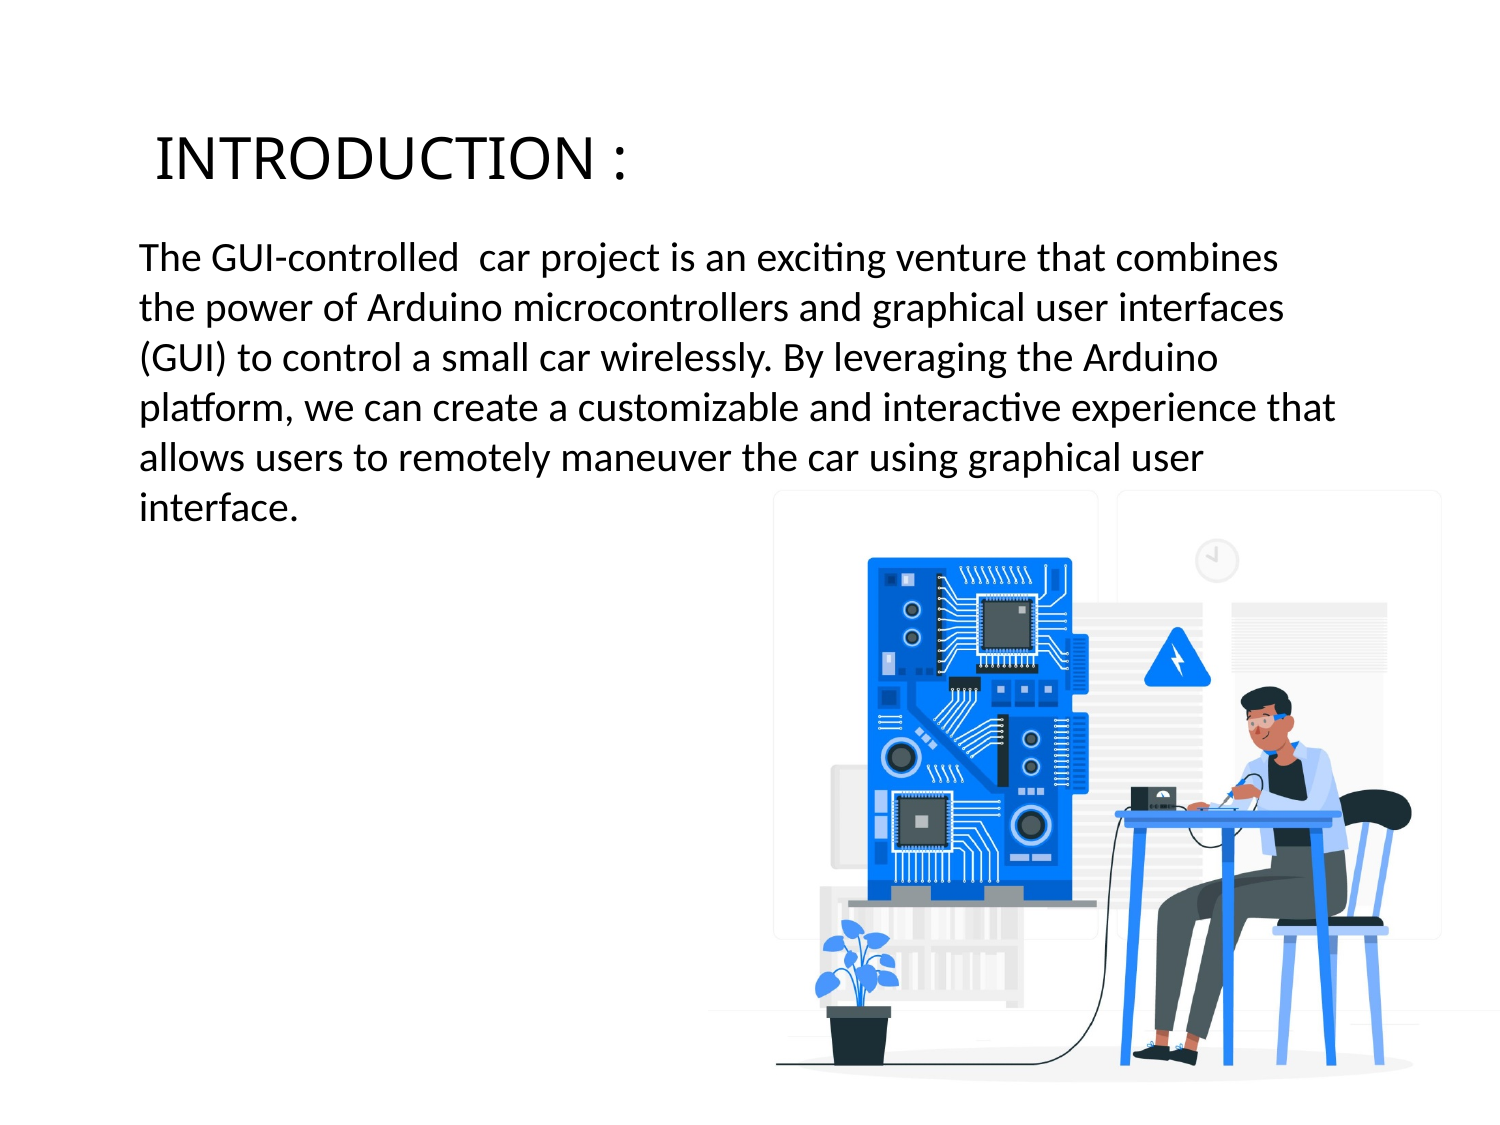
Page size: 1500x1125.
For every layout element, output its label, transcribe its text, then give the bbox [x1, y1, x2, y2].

text_box INTRODUCTION : [140, 113, 643, 199]
picture [707, 403, 1500, 1125]
text_box The GUI-controlled car project is an exciting venture that combines the power of Arduino microcontrollers and graphical user interfaces (GUI) to control a small car wirelessly. By leveraging the Arduino platform, we can create a customizable and interactive experience that allows users to remotely maneuver the car using graphical user interface. [123, 221, 1353, 537]
